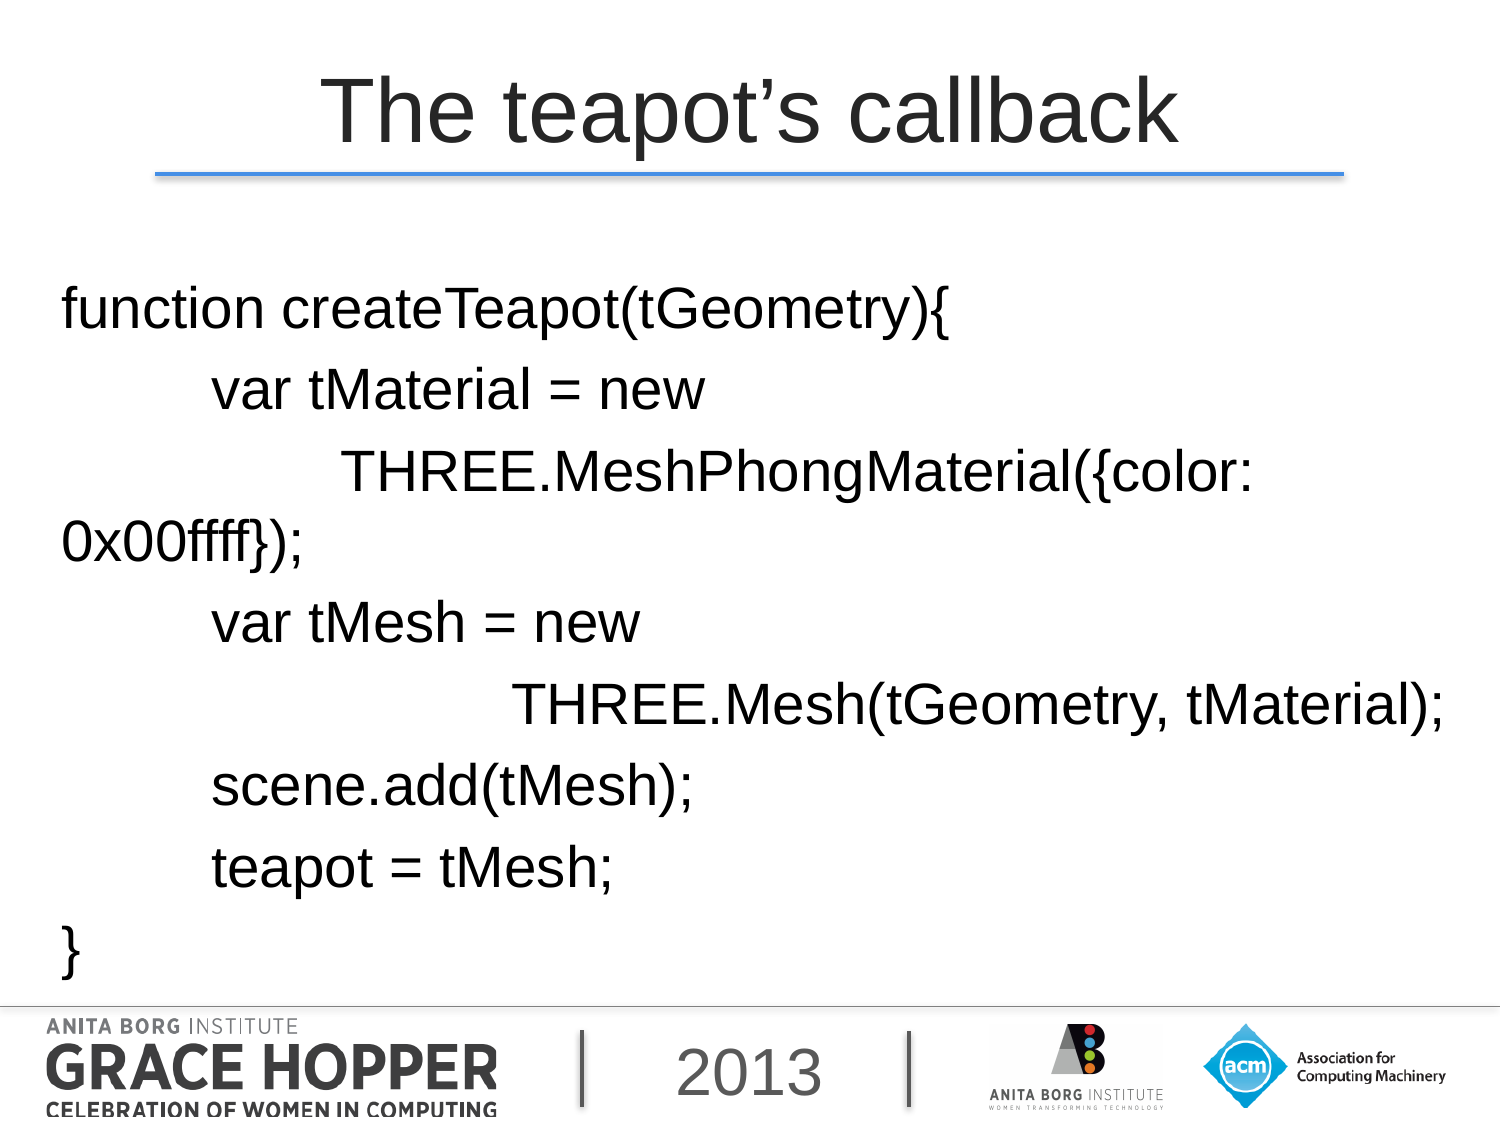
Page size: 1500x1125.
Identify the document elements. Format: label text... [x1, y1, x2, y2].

title The teapot’s callback [75, 19, 1425, 191]
picture [989, 1024, 1163, 1110]
list function createTeapot(tGeometry){ var tMaterial = new THREE.MeshPhongMaterial({color: 0x00ffff}); var tMesh = new THREE.Mesh(tGeometry, tMaterial); scene.add(tMesh); teapot = tMesh; } [45, 262, 1464, 1005]
